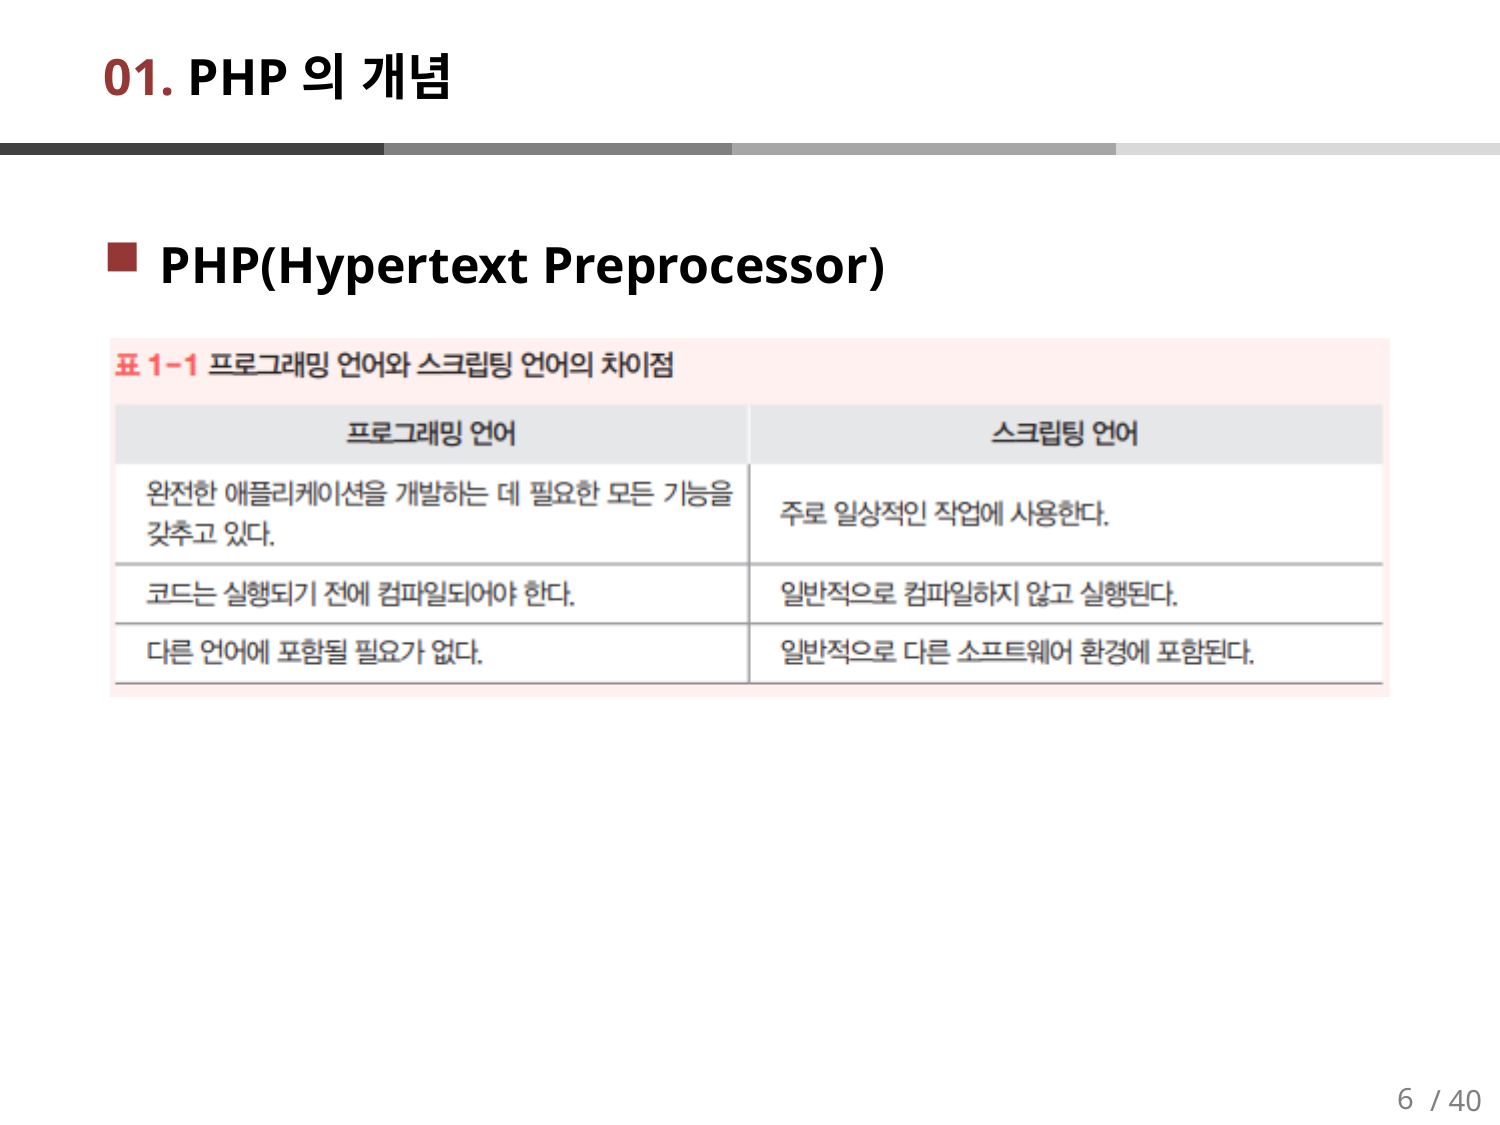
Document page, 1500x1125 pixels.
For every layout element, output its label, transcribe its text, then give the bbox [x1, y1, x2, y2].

list PHP(Hypertext Preprocessor) [88, 196, 1436, 1083]
title 01. PHP의 개념 [88, 30, 1211, 121]
picture [109, 337, 1391, 697]
